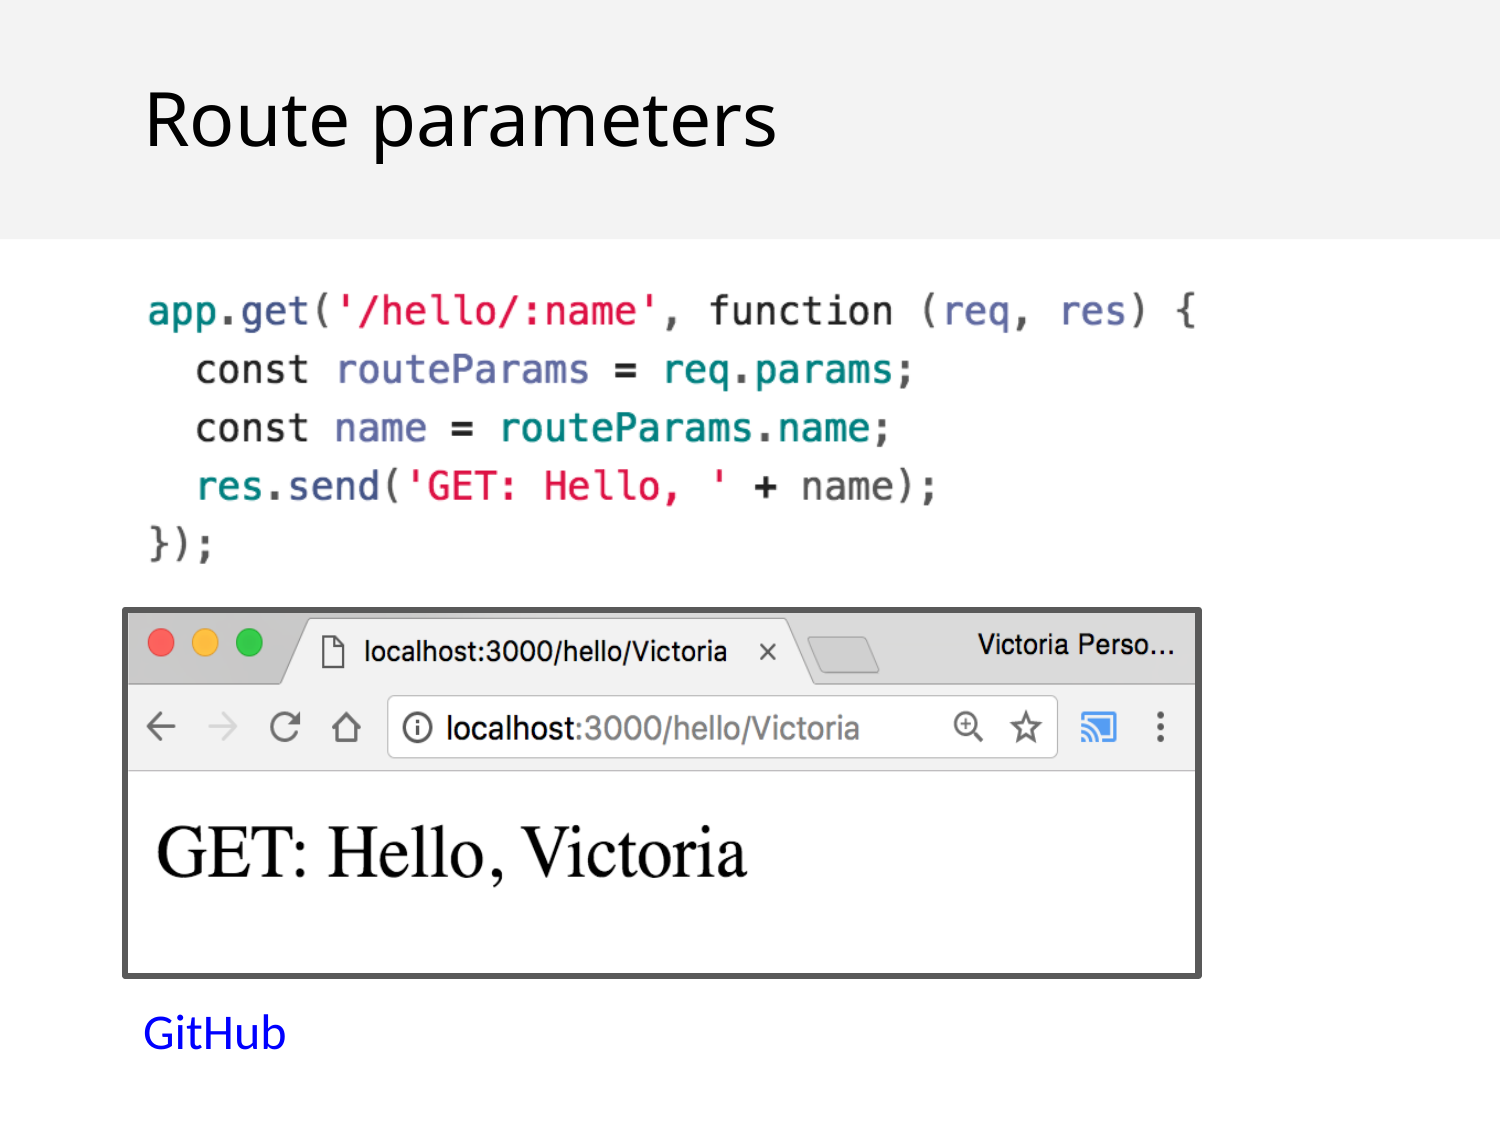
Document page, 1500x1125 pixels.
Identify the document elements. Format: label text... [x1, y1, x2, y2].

text_box Route parameters [128, 56, 1372, 183]
picture [128, 283, 1222, 589]
picture [128, 612, 1196, 974]
text_box GitHub [128, 984, 1332, 1125]
